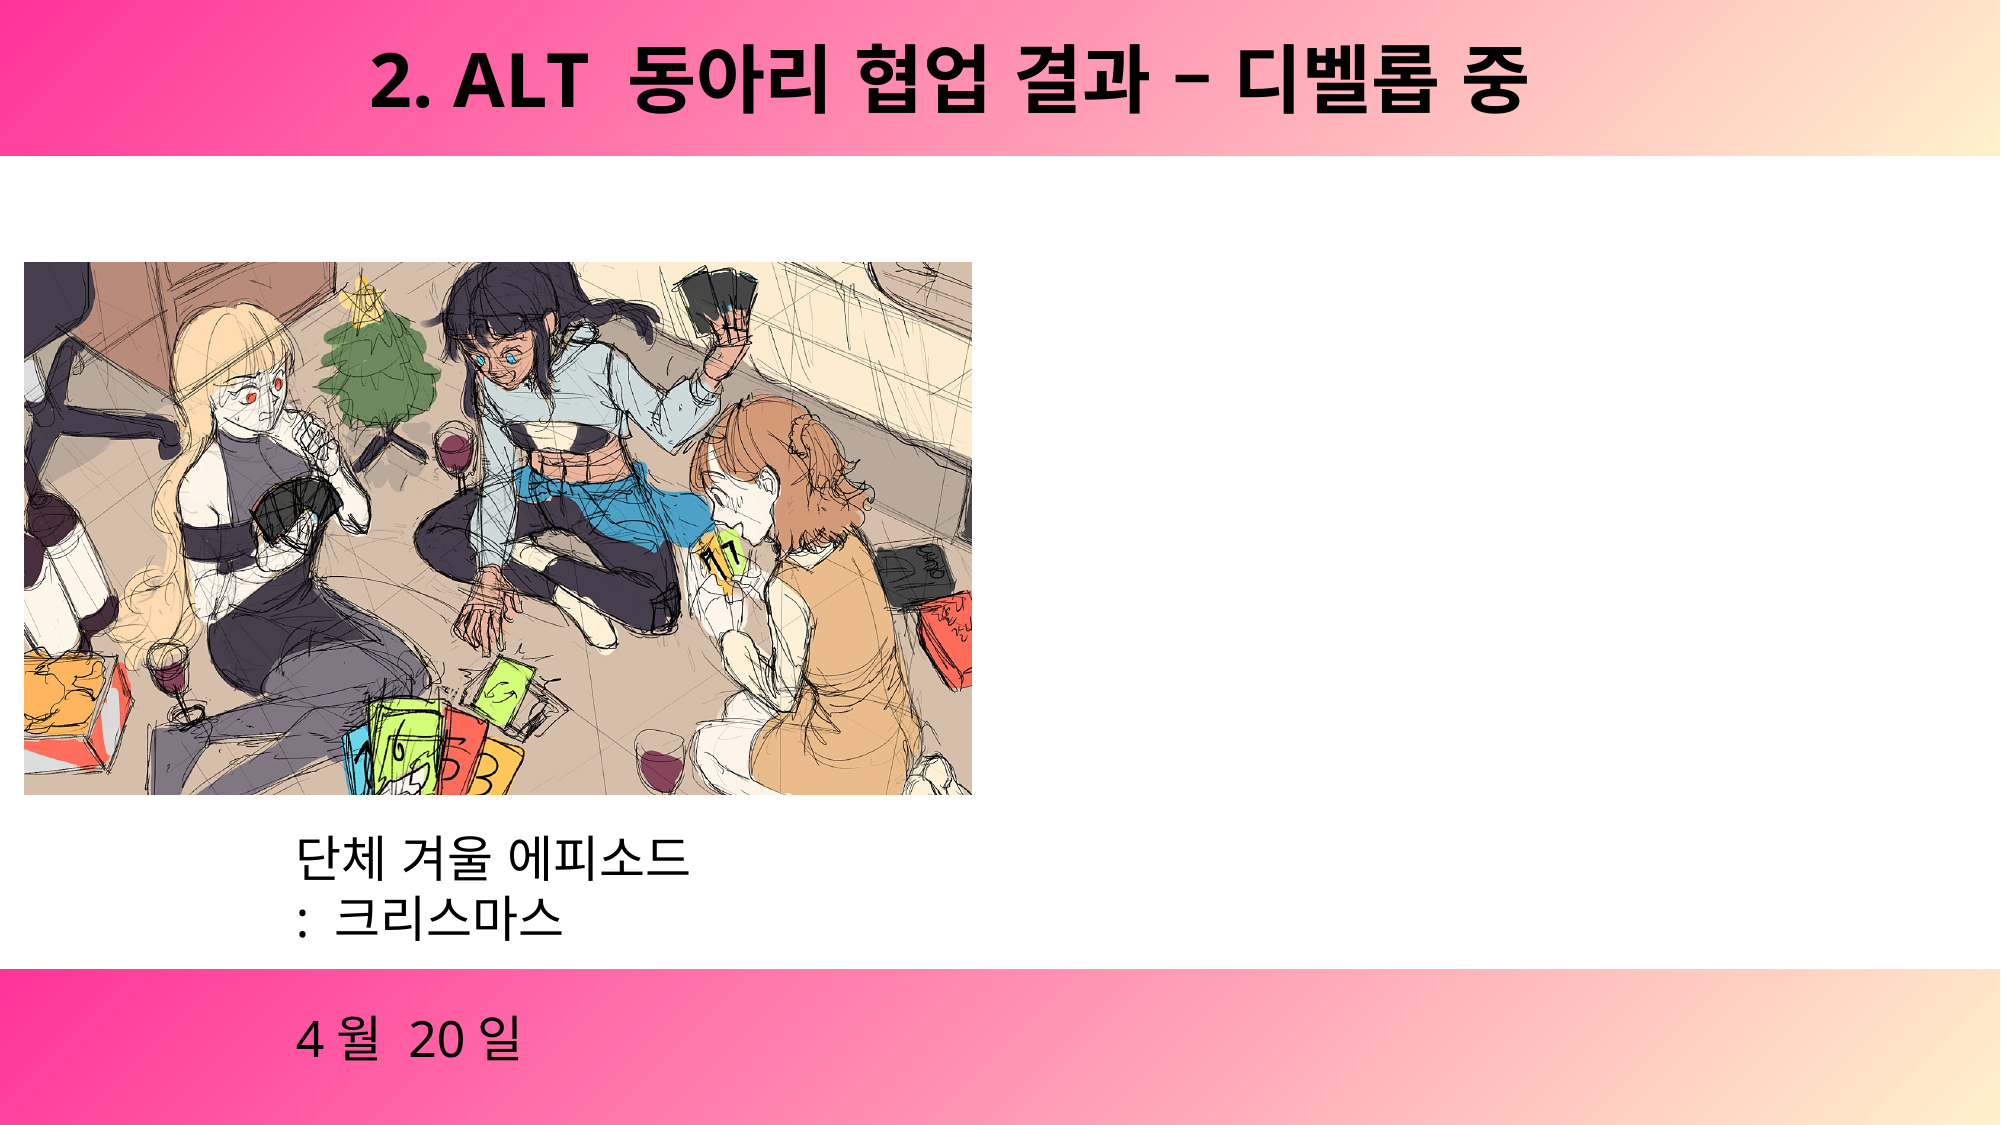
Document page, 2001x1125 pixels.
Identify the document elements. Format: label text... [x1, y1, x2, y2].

text_box [0, 0, 2000, 156]
text_box 2. ALT 동아리 협업 결과 – 디벨롭 중 [354, 24, 1547, 130]
text_box [0, 968, 2000, 1125]
text_box 단체 겨울 에피소드 : 크리스마스 4월 20일 [281, 819, 707, 1075]
picture [24, 262, 972, 795]
